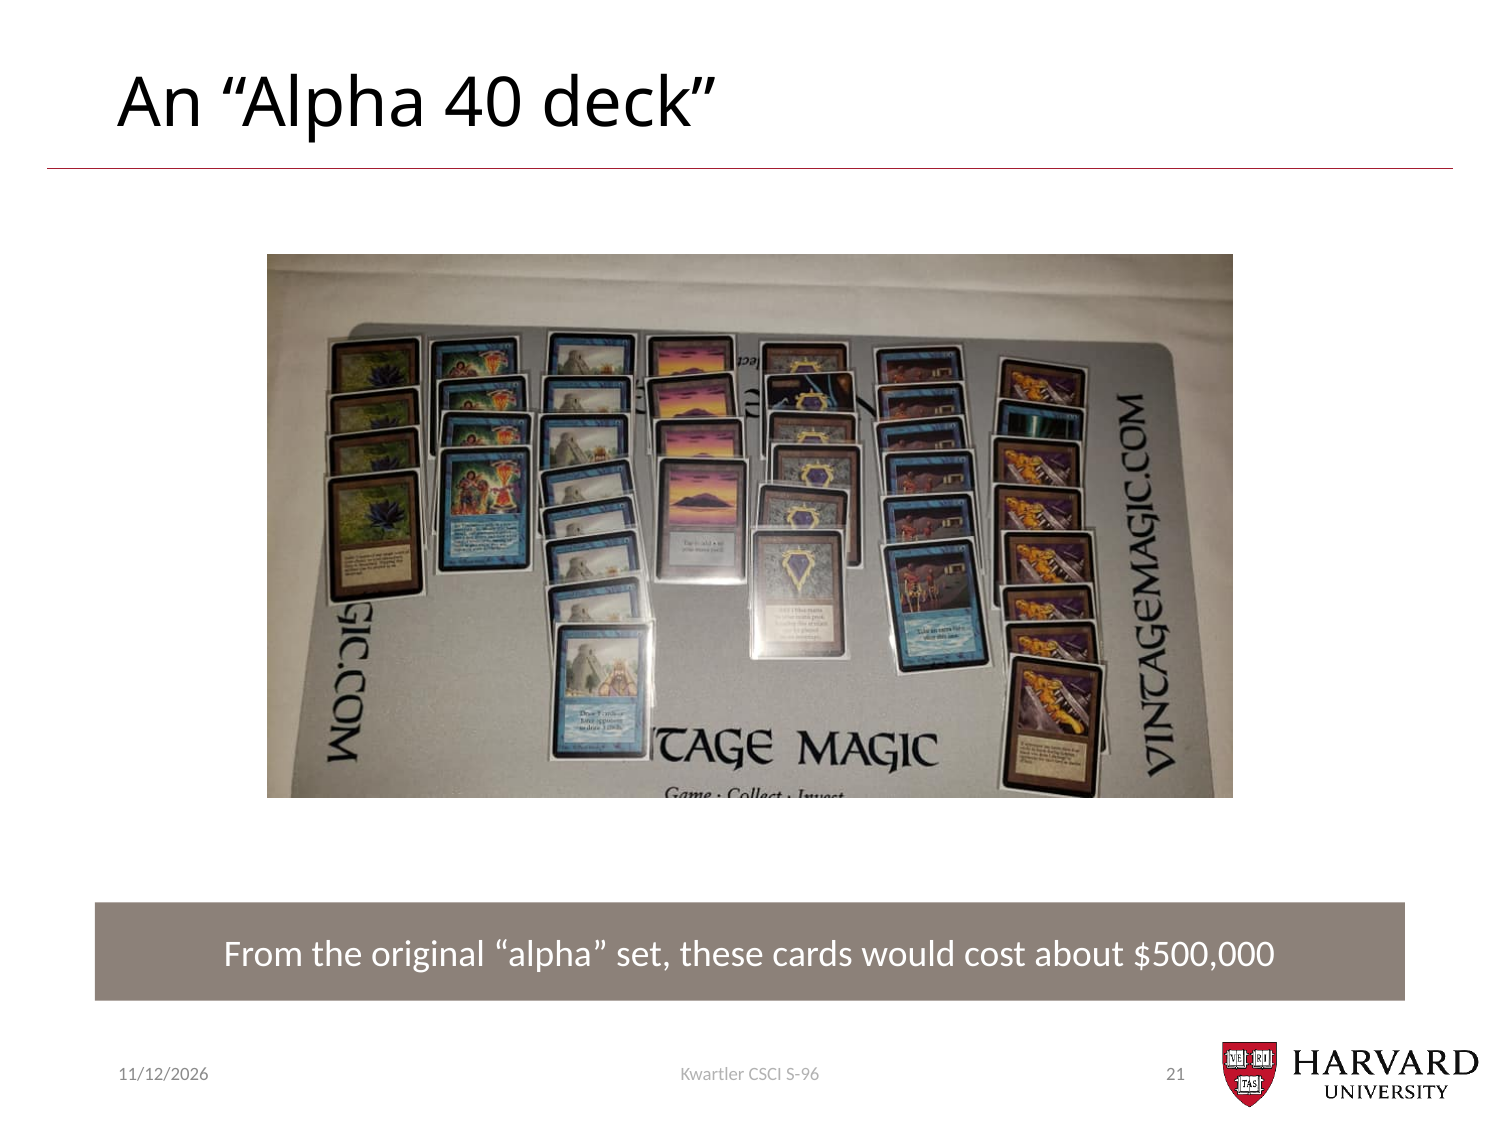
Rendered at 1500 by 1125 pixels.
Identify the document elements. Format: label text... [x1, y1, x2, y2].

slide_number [103, 1042, 441, 1103]
picture [267, 254, 1233, 798]
picture [1200, 1024, 1500, 1125]
slide_number 21 [1059, 1042, 1200, 1103]
title An “Alpha 40 deck” [103, 59, 1397, 157]
footer Kwartler CSCI S-96 [496, 1042, 1004, 1103]
text_box From the original “alpha” set, these cards would cost about $500,000 [94, 901, 1406, 1002]
